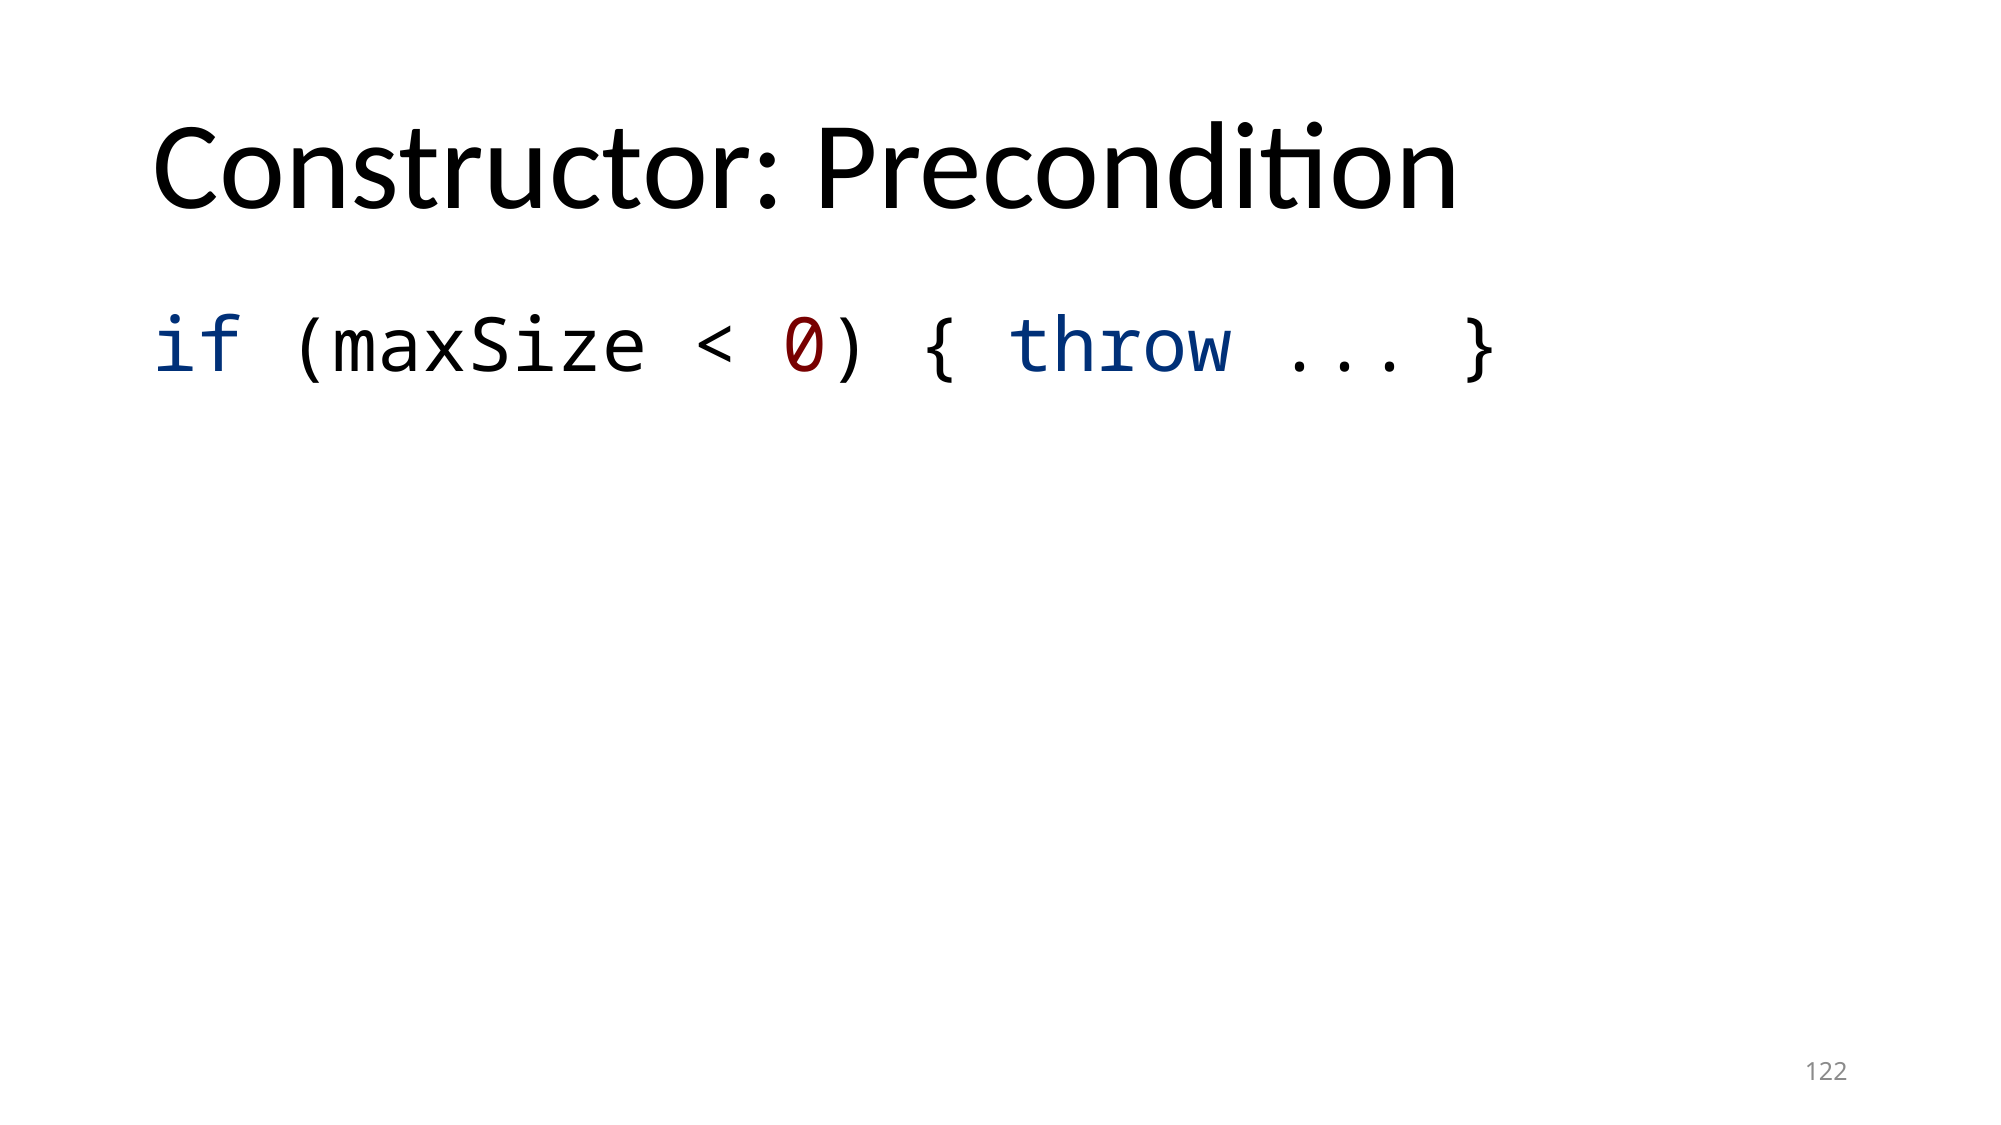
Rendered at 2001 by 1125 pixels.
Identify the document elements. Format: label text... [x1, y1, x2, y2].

slide_number 122 [1412, 1042, 1863, 1103]
title Constructor: Precondition [137, 59, 1863, 278]
list if (maxSize < 0) { throw ... } [137, 299, 1863, 1014]
